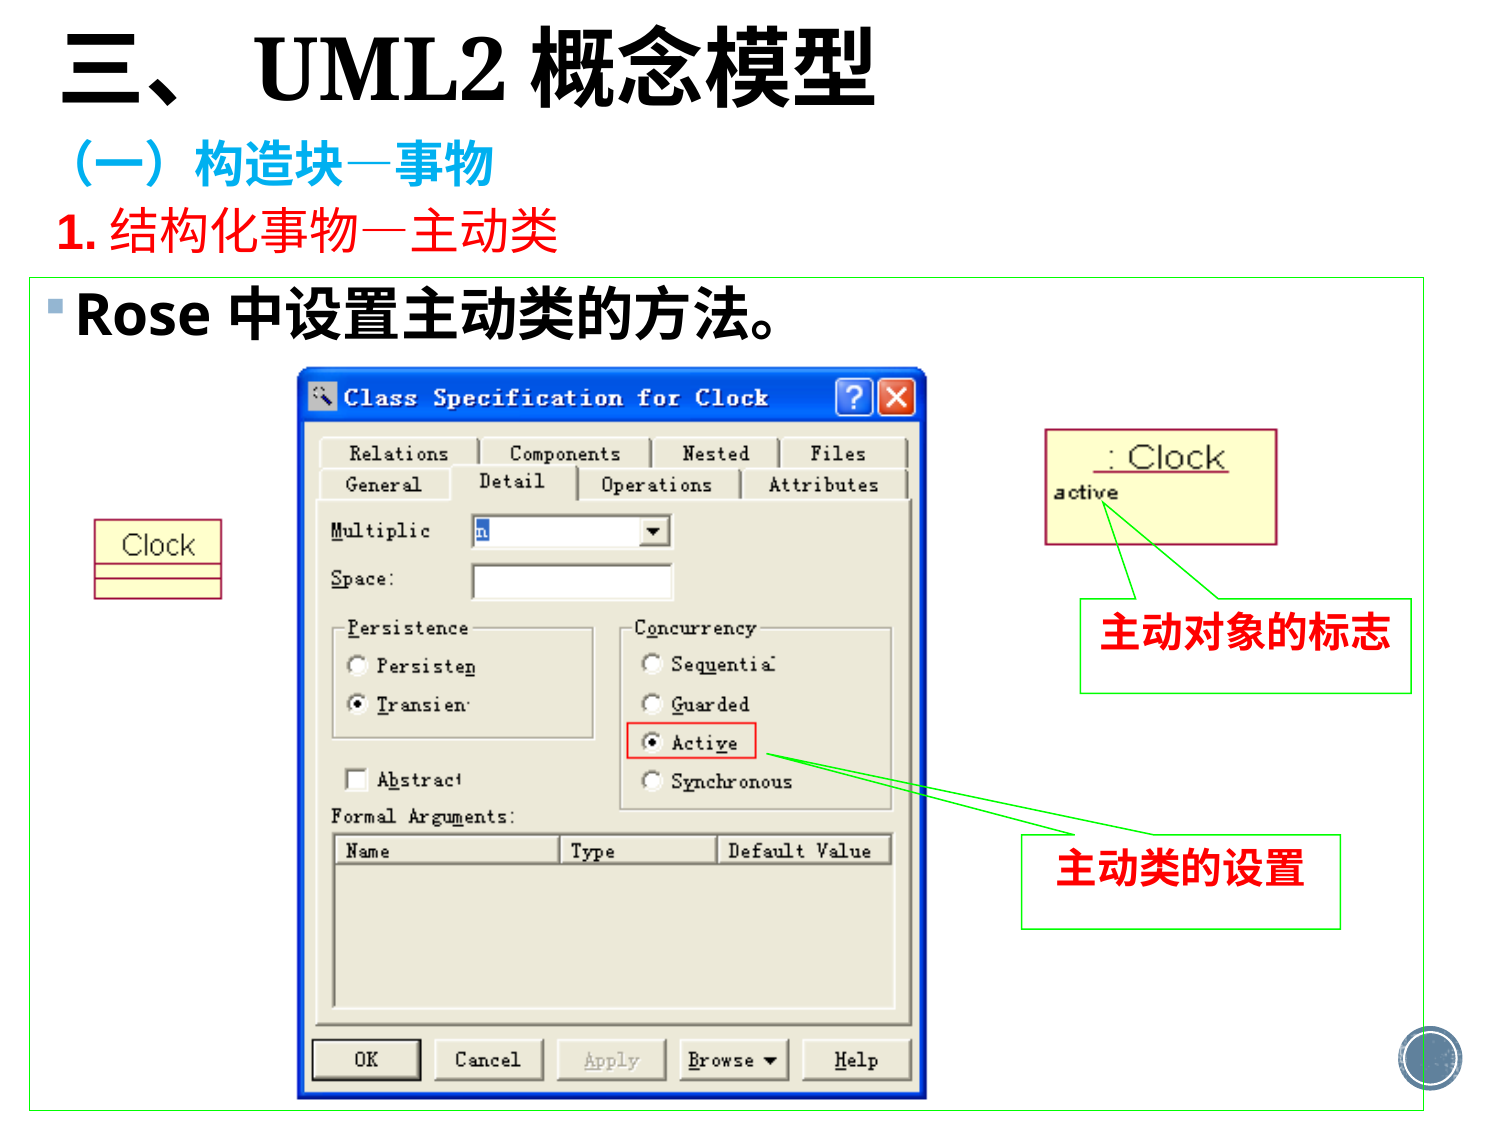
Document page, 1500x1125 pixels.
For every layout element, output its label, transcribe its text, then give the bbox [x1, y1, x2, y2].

text_box 三、UML2概念模型 [42, 14, 1318, 127]
picture [76, 340, 951, 1120]
text_box （一）构造块—事物 [29, 127, 1331, 207]
picture [1011, 411, 1316, 562]
text_box 1.结构化事物—主动类 [41, 192, 575, 268]
text_box Rose中设置主动类的方法。 [29, 277, 1424, 1111]
